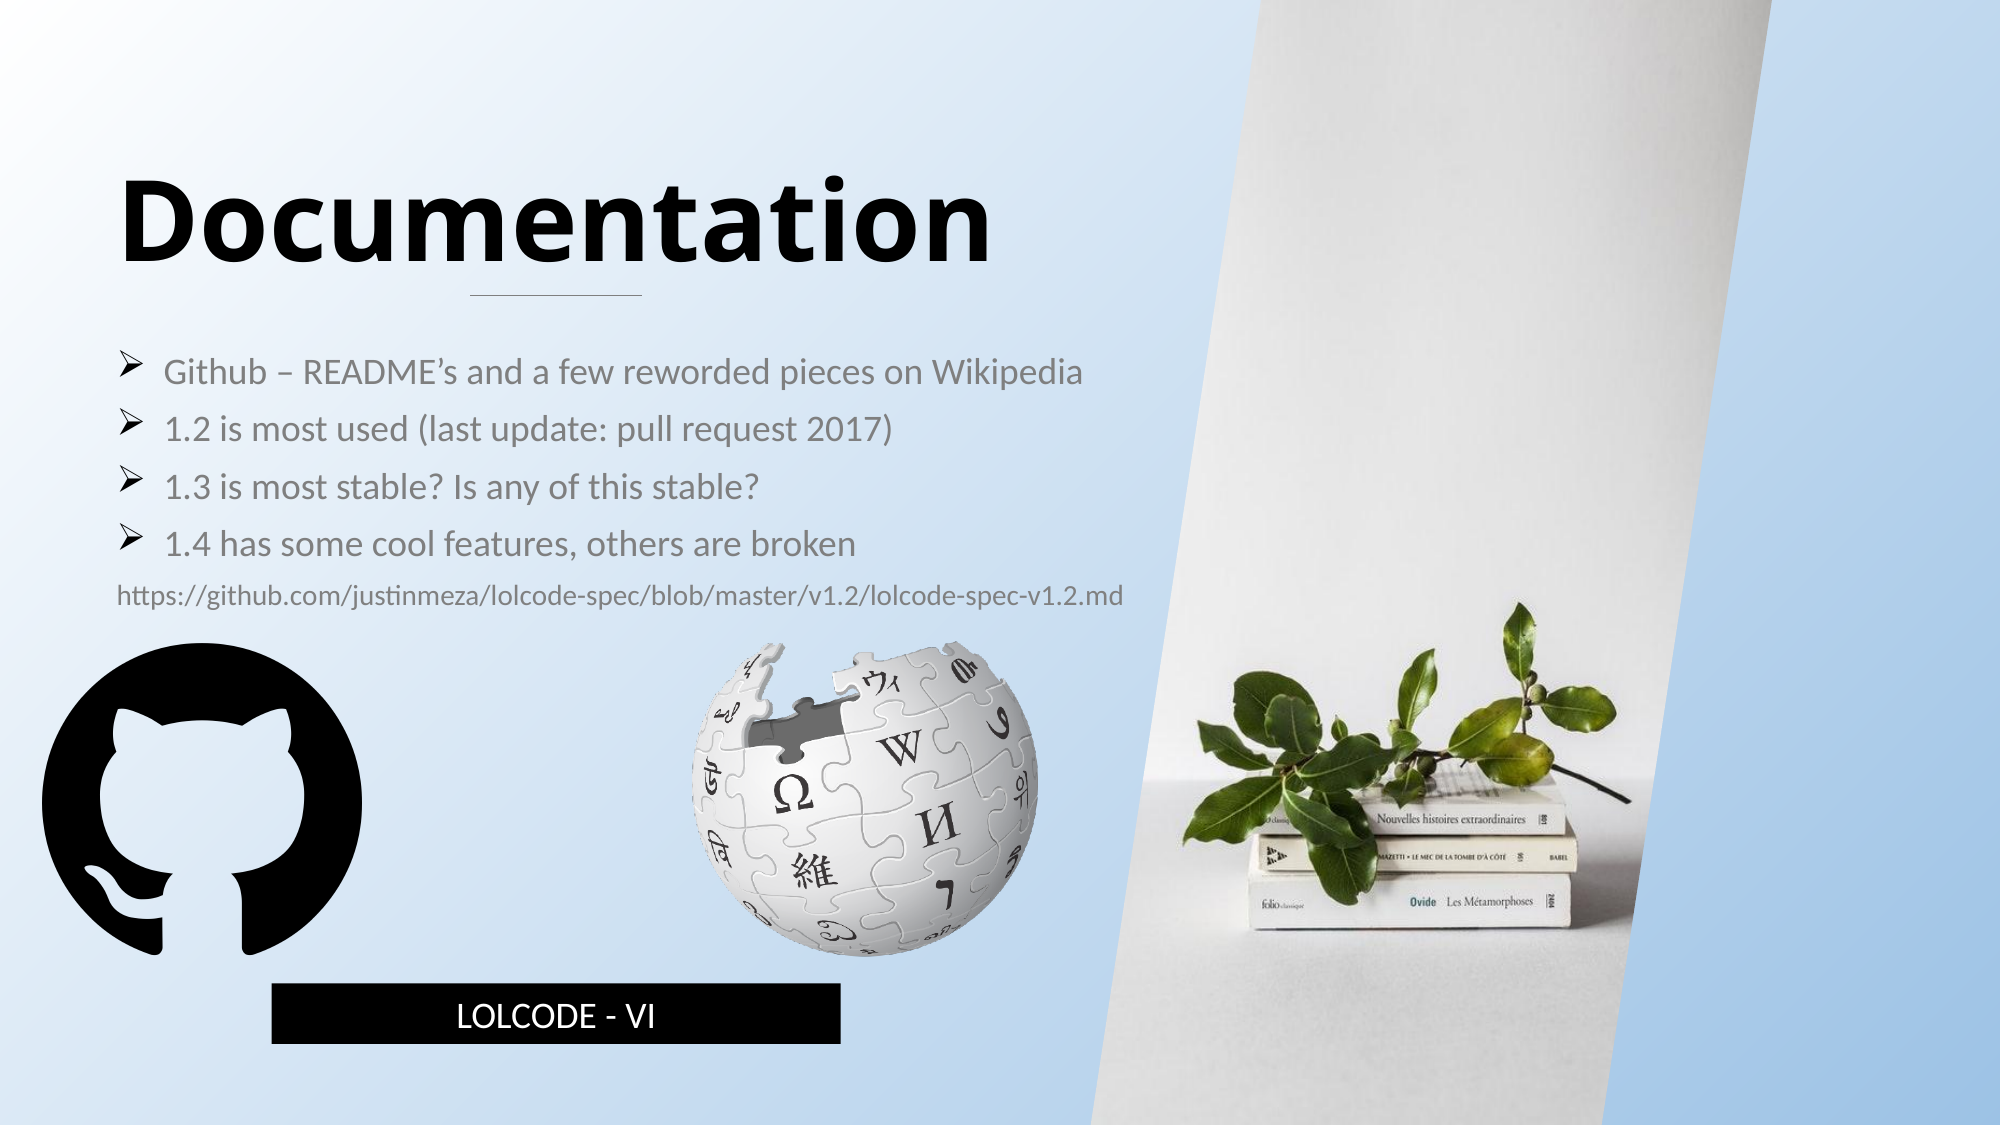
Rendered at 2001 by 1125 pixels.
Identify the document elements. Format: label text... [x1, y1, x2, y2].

text_box Github – README’s and a few reworded pieces on Wikipedia 1.2 is most used (last update: pull request 2017) 1.3 is most stable? Is any of this stable? 1.4 has some cool features, others are broken https://github.com/justinmeza/lolcode-spec/blob/master/v1.2/lolcode-spec-v1.2.md [101, 339, 1085, 563]
picture [42, 639, 362, 959]
text_box Documentation [62, 141, 1050, 294]
picture [1090, 0, 1773, 1125]
text_box LOLCODE - VI [271, 983, 841, 1044]
picture [689, 639, 1040, 959]
